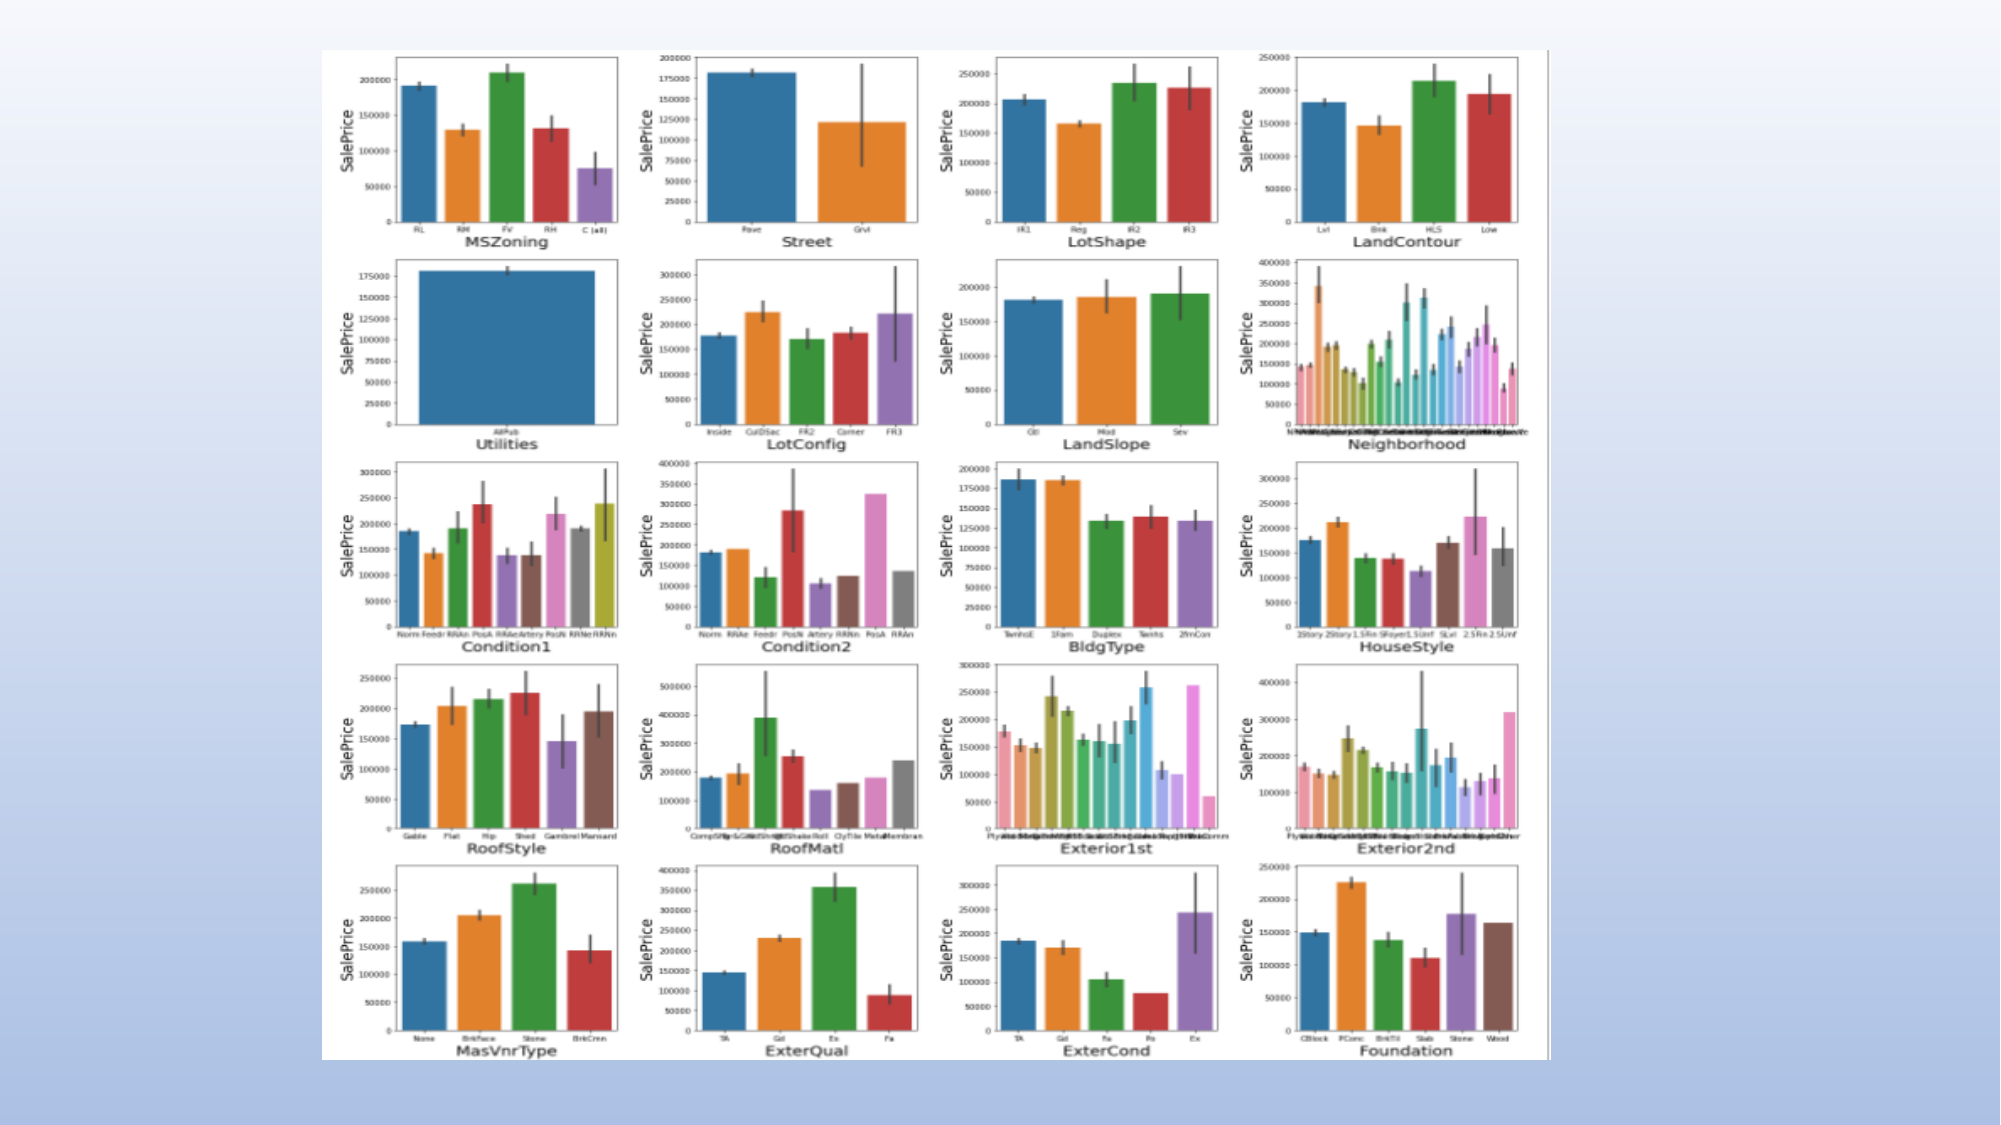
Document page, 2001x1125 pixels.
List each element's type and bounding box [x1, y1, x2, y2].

picture [322, 50, 1551, 1060]
